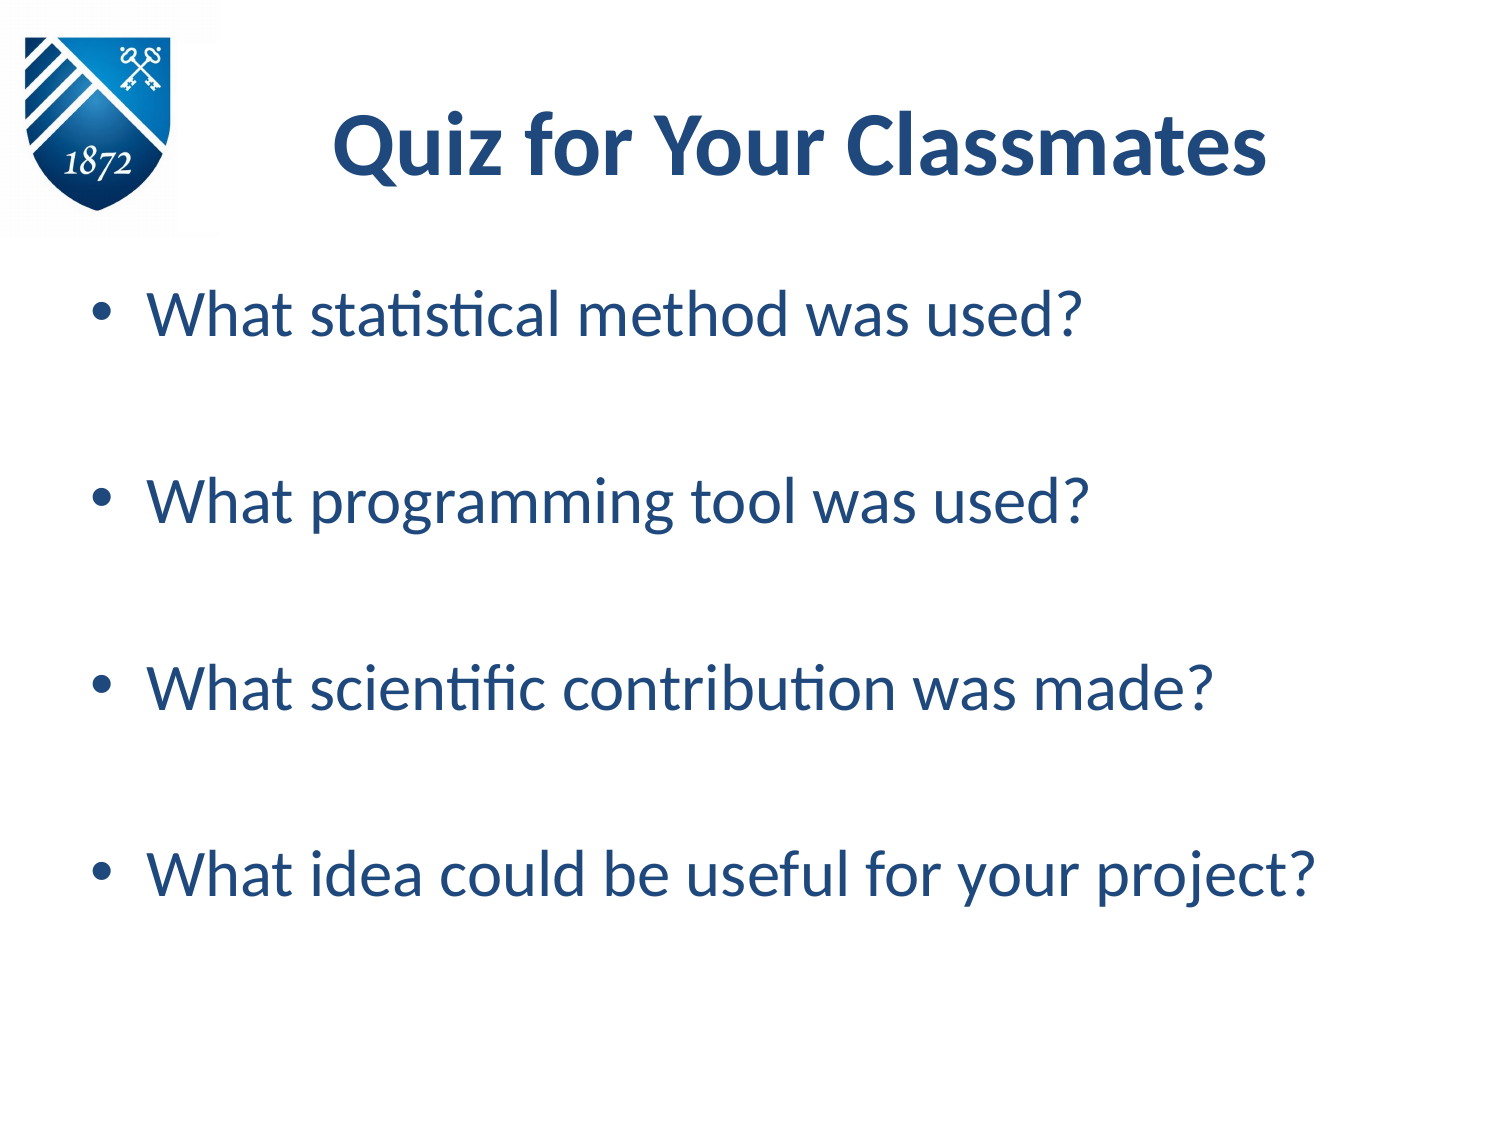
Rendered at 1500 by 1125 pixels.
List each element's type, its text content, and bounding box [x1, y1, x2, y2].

list What statistical method was used? What programming tool was used? What scientific contribution was made? What idea could be useful for your project? [75, 262, 1425, 1005]
title Quiz for Your Classmates [176, 45, 1425, 233]
picture [0, 0, 220, 238]
